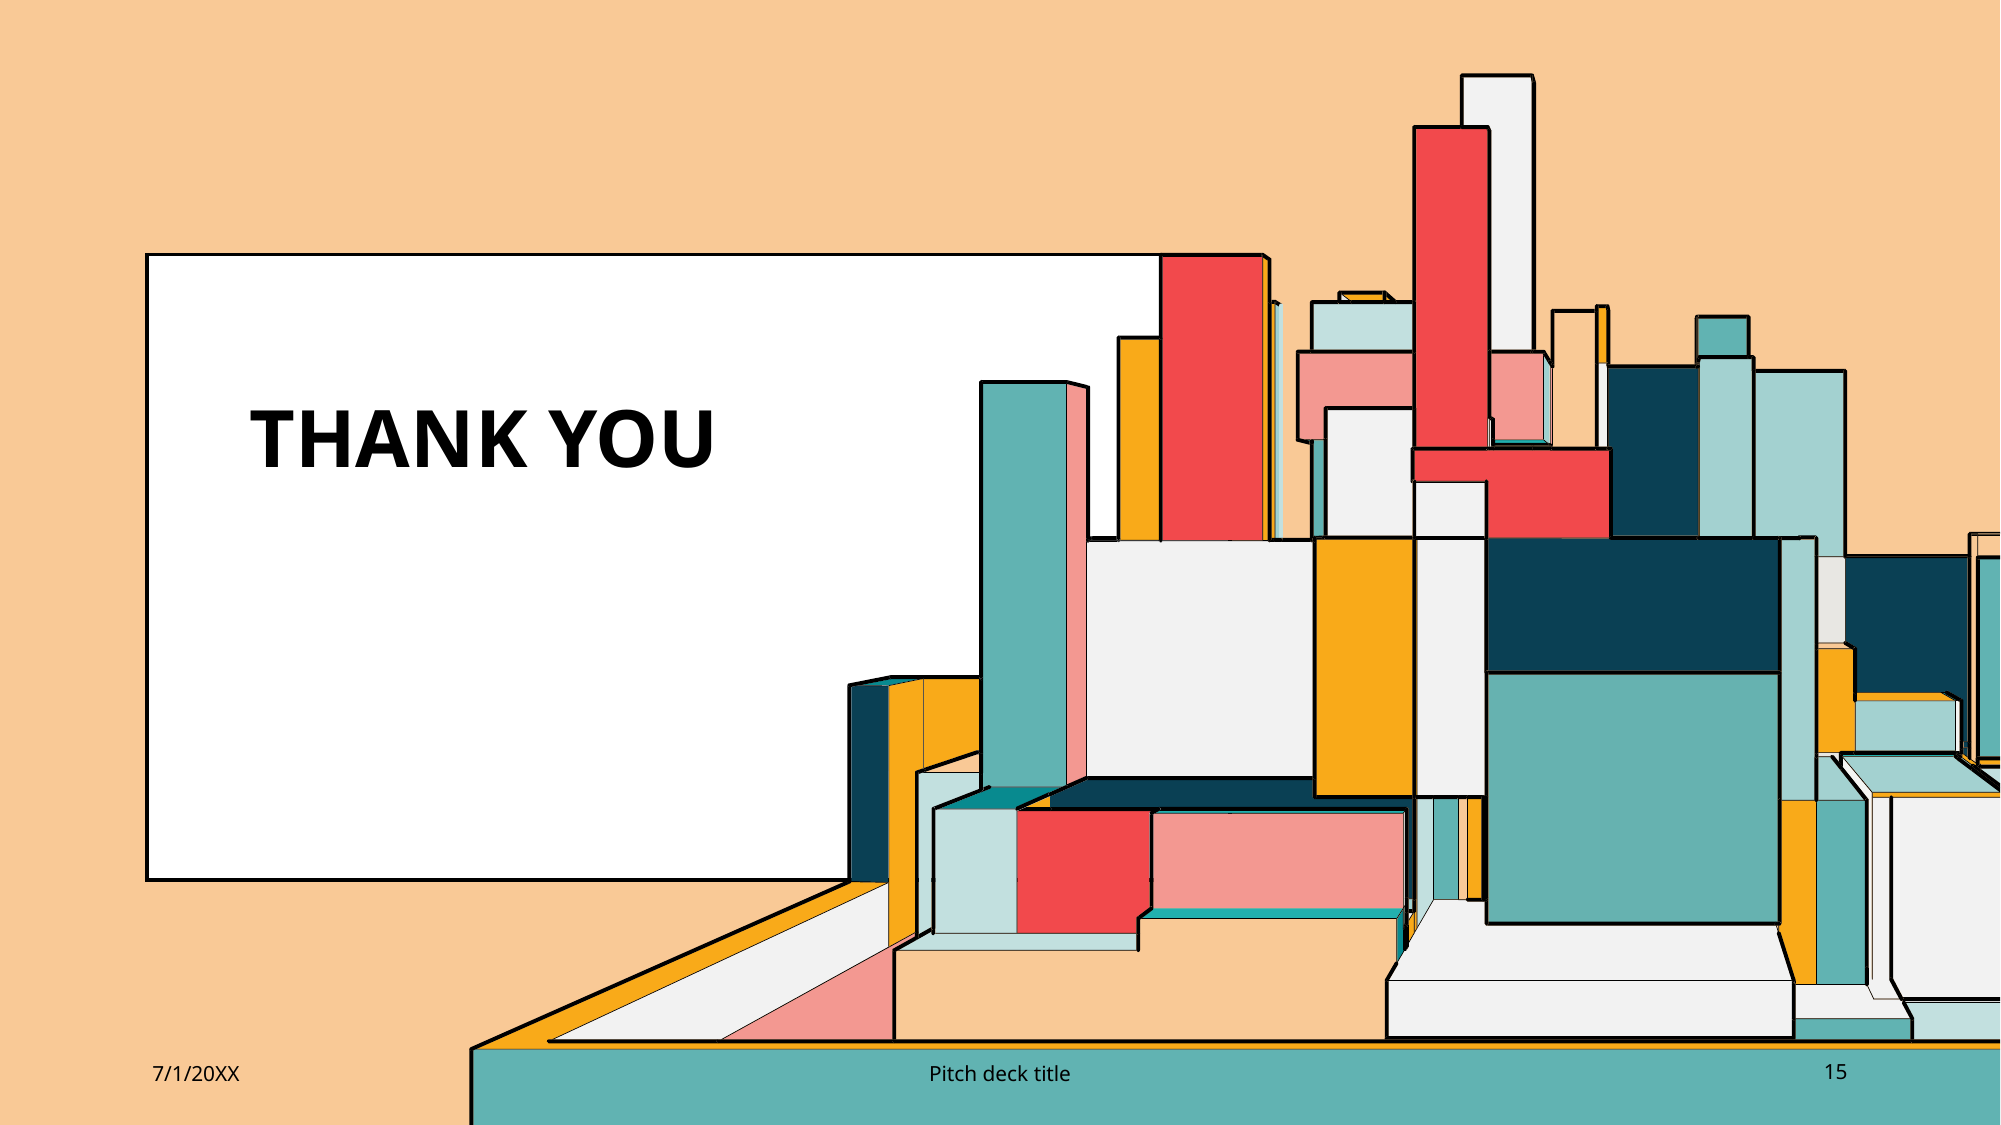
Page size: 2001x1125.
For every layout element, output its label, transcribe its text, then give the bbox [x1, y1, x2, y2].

title THANK YOU [234, 274, 941, 493]
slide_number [137, 1042, 588, 1103]
footer Pitch deck title [662, 1042, 1338, 1103]
slide_number 15 [1412, 1042, 1863, 1103]
